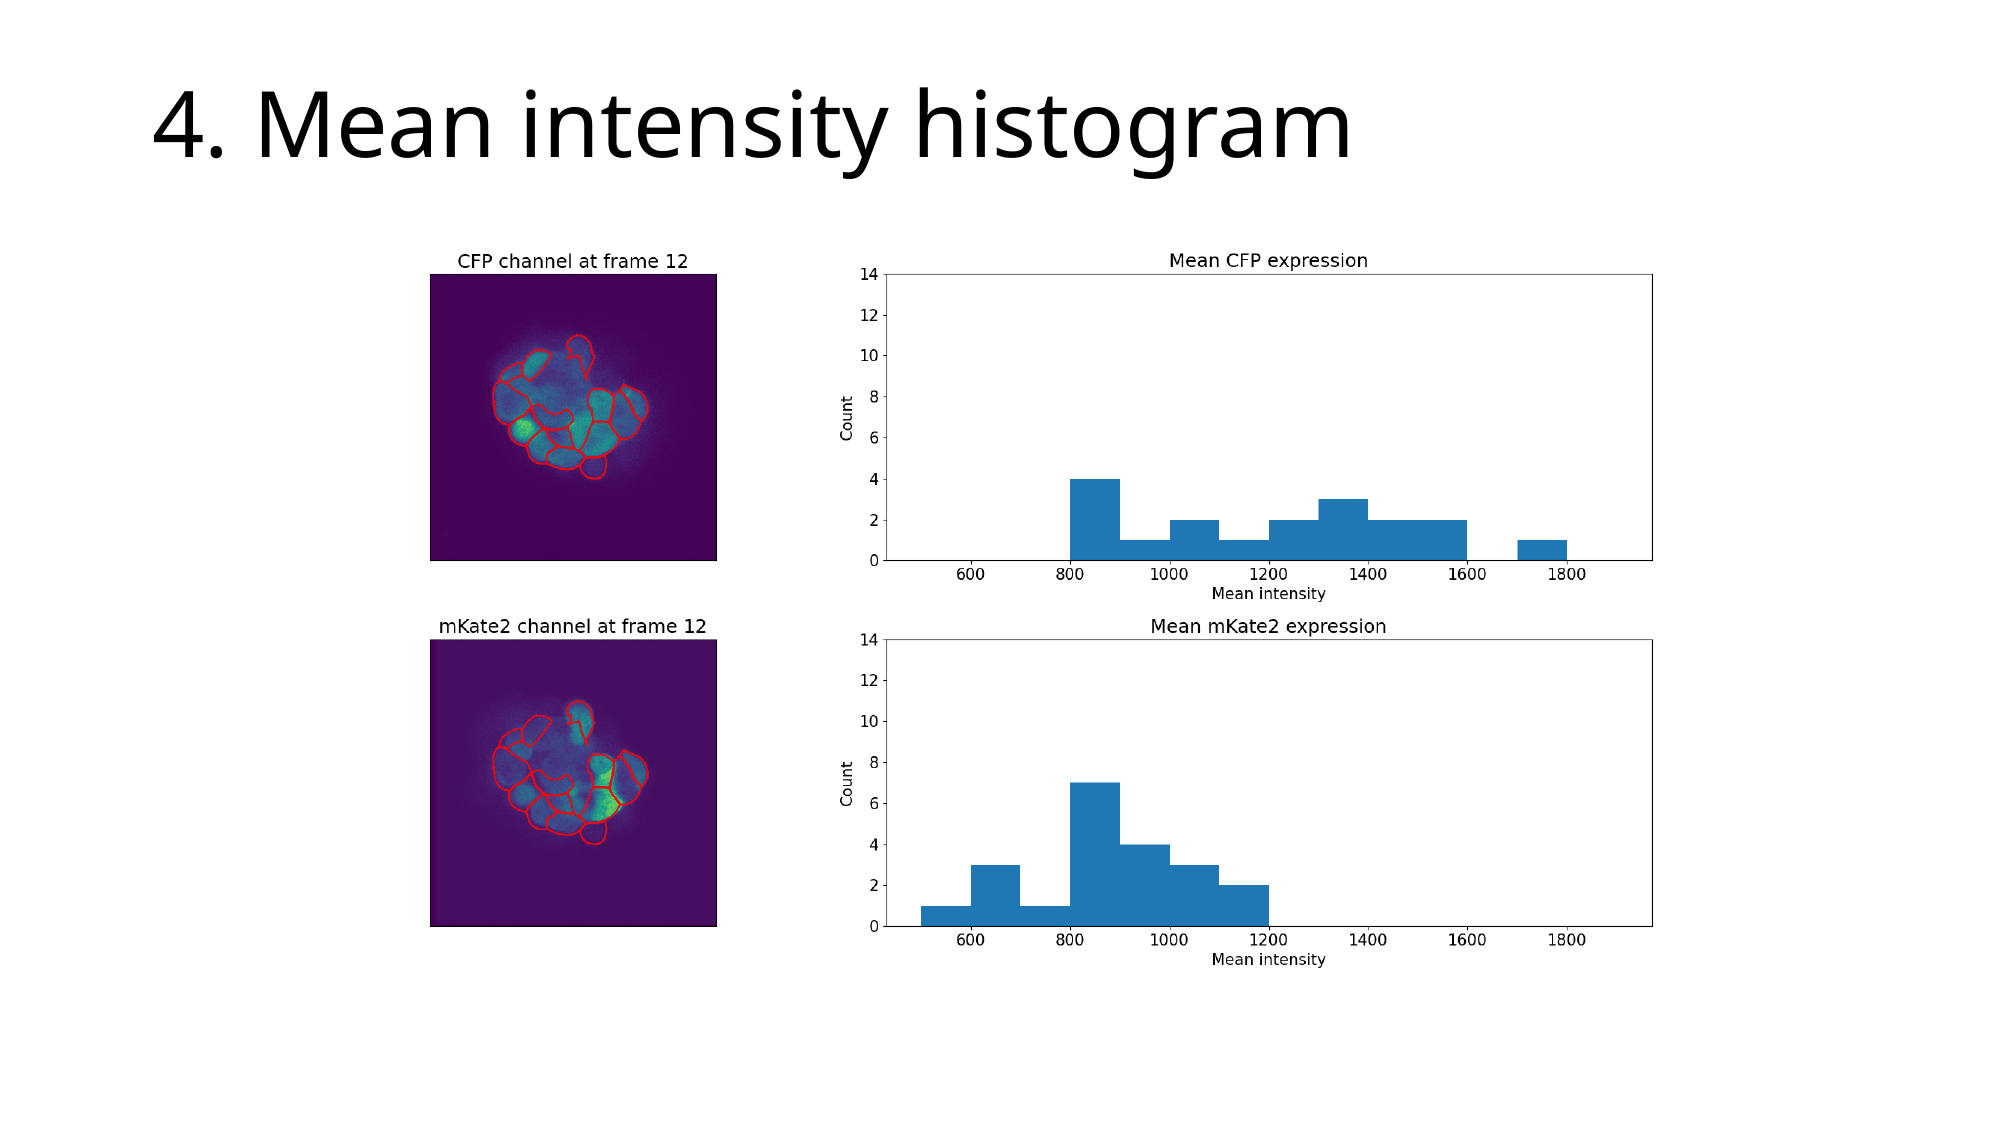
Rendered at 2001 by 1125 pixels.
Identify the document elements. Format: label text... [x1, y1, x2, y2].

title 4. Mean intensity histogram [137, 18, 1863, 237]
picture [173, 236, 1668, 984]
